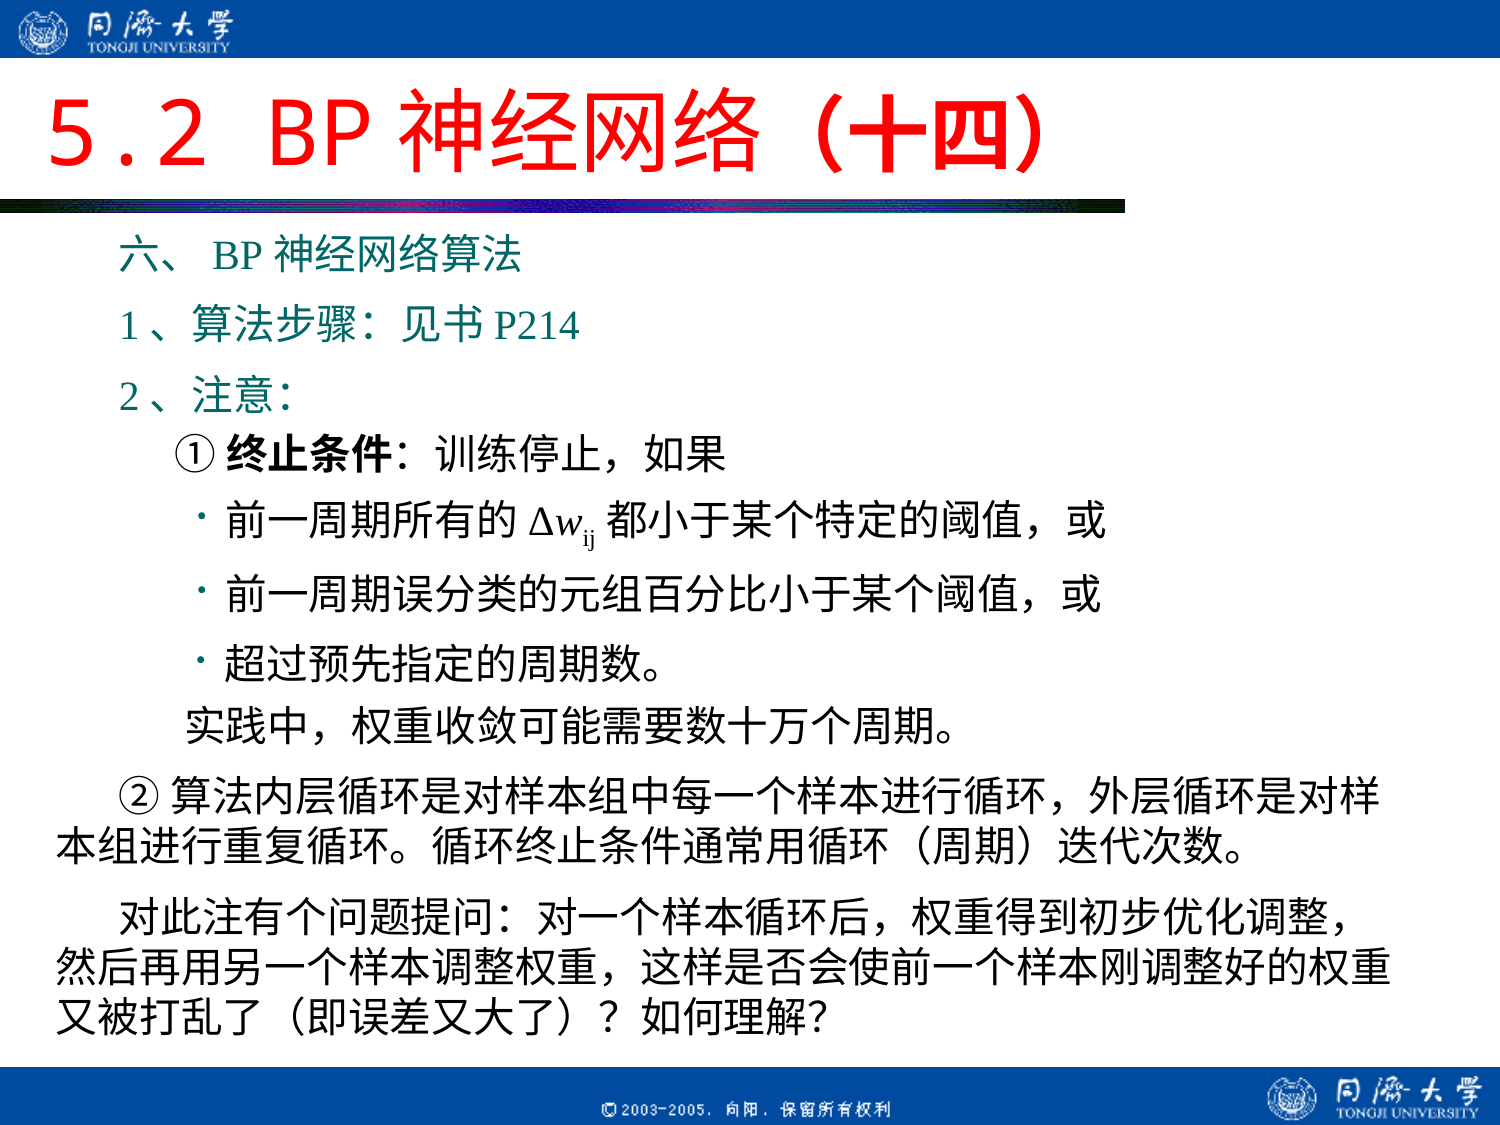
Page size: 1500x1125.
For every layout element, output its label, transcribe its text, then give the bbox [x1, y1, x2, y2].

picture [0, 1067, 1500, 1125]
picture [0, 199, 1125, 213]
text_box 六、BP神经网络算法 1、算法步骤：见书P214 2、注意： ①终止条件：训练停止，如果 ·前一周期所有的Δwij都小于某个特定的阈值，或 ·前一周期误分类的元组百分比小于某个阈值，或 ·超过预先指定的周期数。 实践中，权重收敛可能需要数十万个周期。 ②算法内层循环是对样本组中每一个样本进行循环，外层循环是对样本组进行重复循环。循环终止条件通常用循环（周期）迭代次数。 对此注有个问题提问：对一个样本循环后，权重得到初步优化调整，然后再用另一个样本调整权重，这样是否会使前一个样本刚调整好的权重又被打乱了（即误差又大了）？如何理解？ [41, 220, 1417, 1049]
picture [0, 0, 1500, 58]
title 5.2 BP神经网络（十四） [29, 66, 1355, 192]
